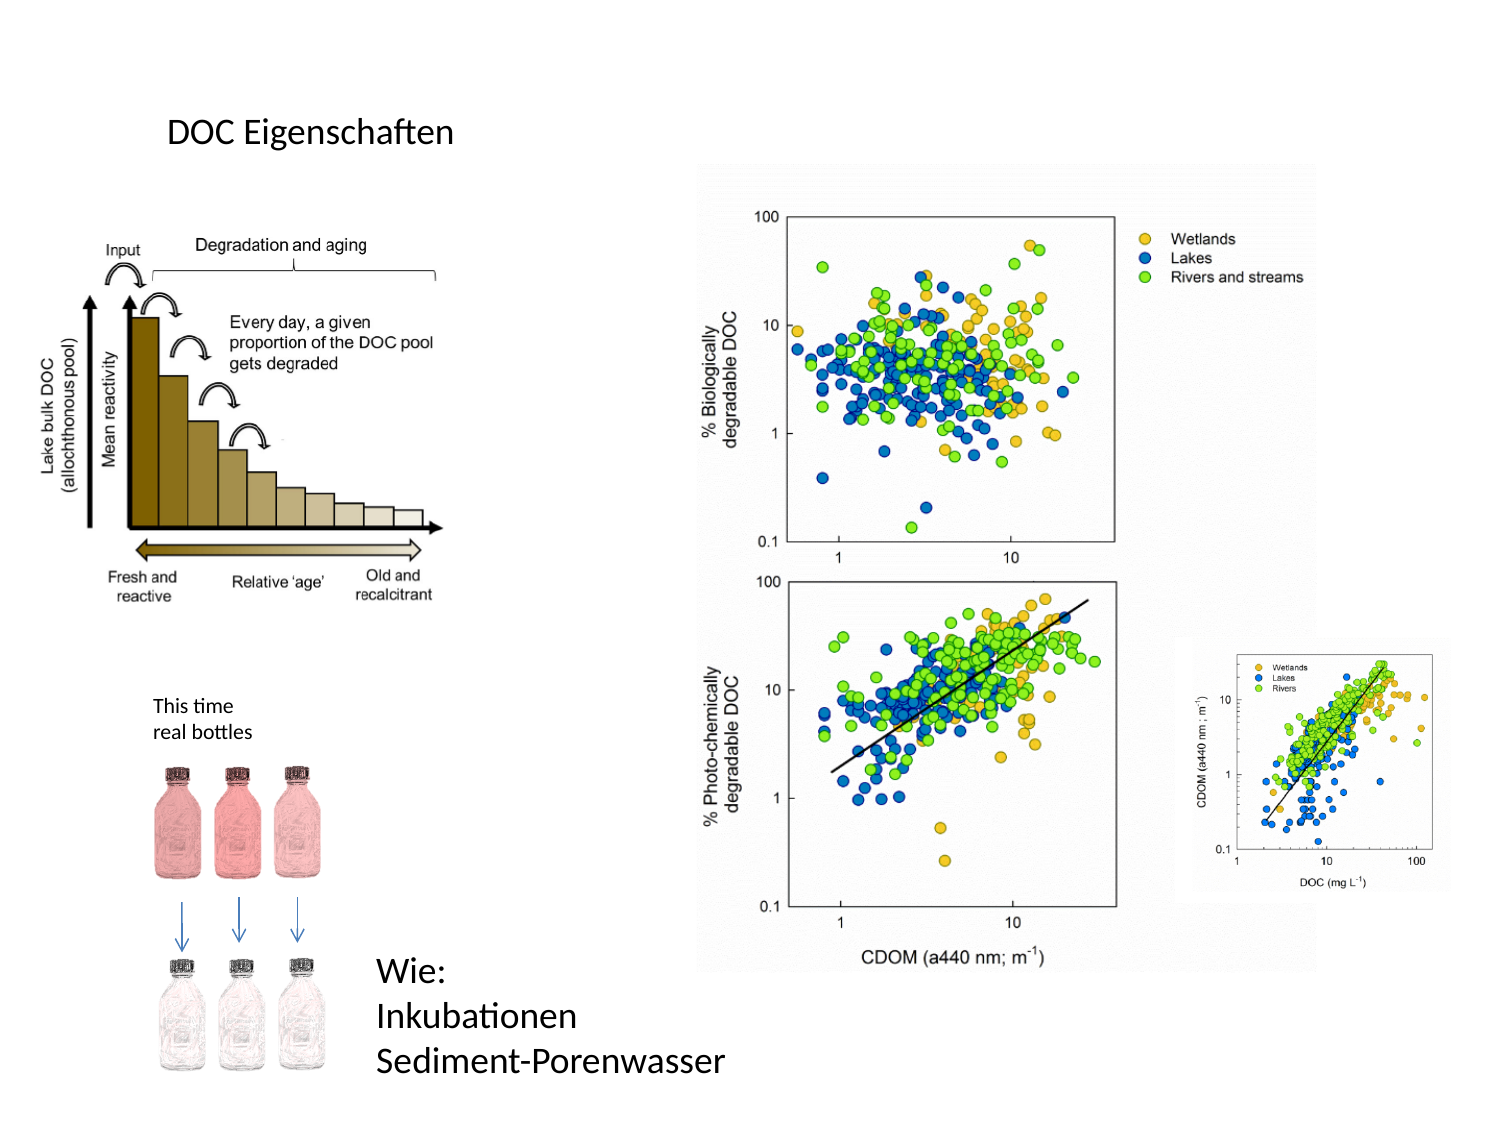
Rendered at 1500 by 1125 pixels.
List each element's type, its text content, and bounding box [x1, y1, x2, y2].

picture [118, 951, 365, 1079]
text_box This time real bottles [138, 684, 268, 752]
text_box Wie: Inkubationen Sediment-Porenwasser [361, 938, 742, 1089]
picture [602, 163, 1458, 999]
text_box DOC Eigenschaften [152, 99, 471, 160]
picture [11, 224, 469, 608]
picture [114, 759, 361, 887]
